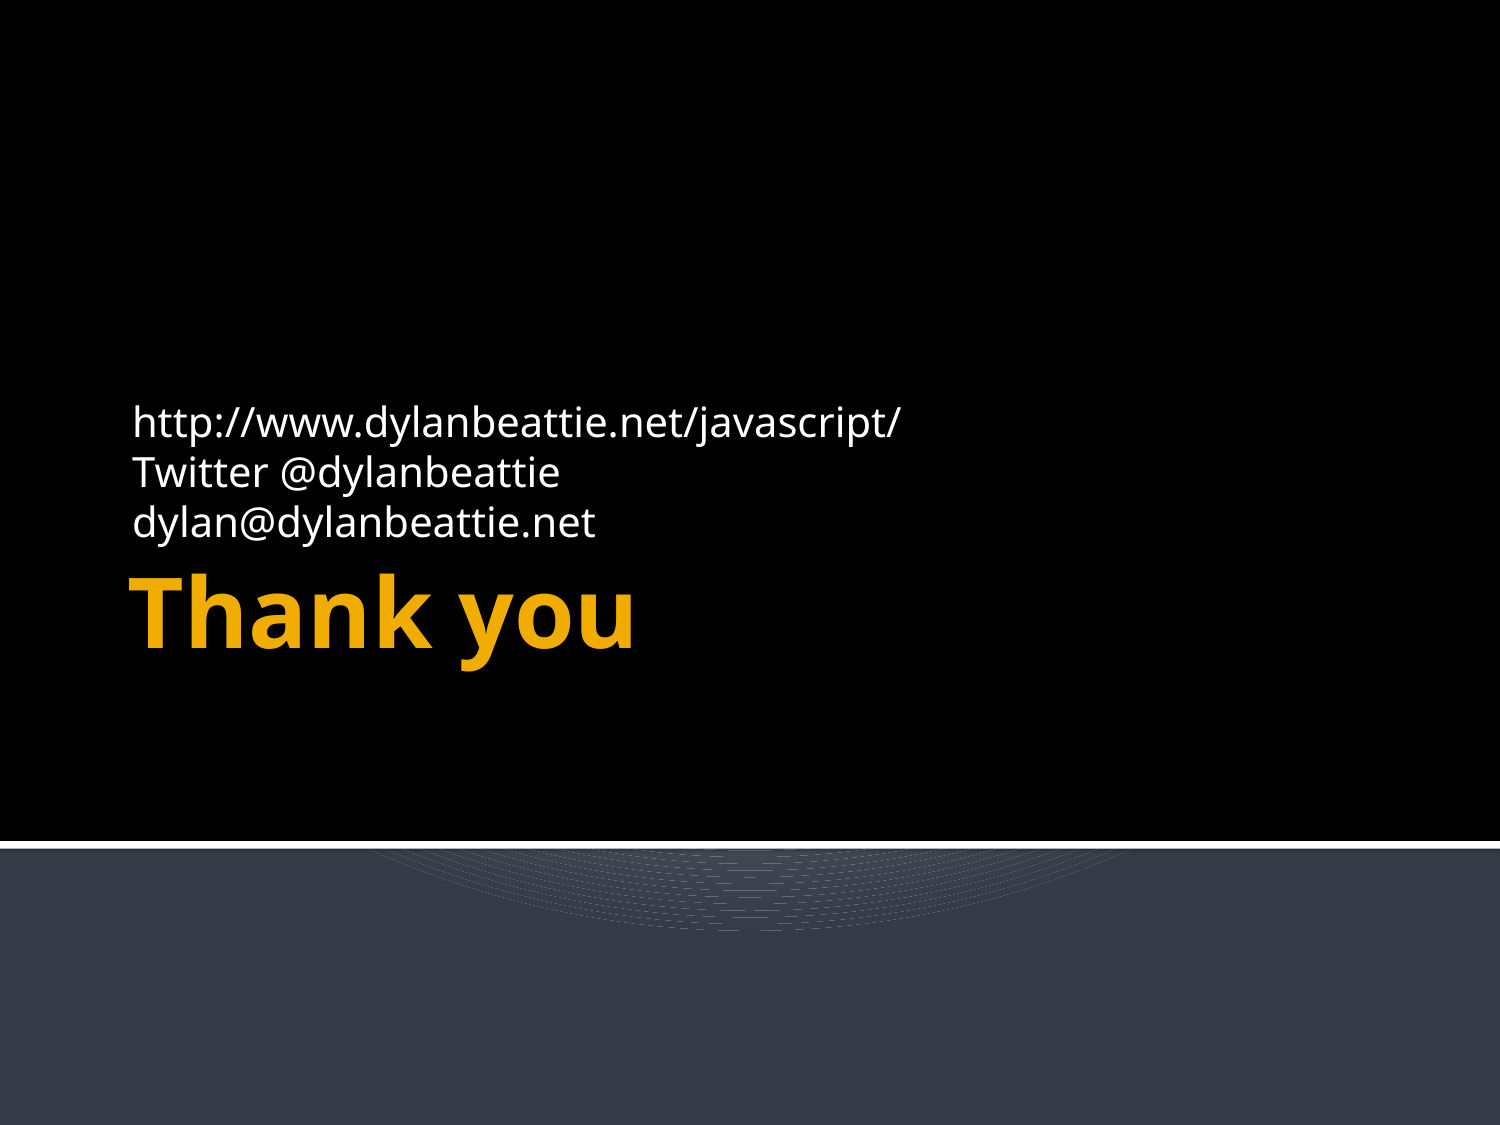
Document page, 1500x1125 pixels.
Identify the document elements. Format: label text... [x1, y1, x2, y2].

title Thank you [112, 550, 1438, 825]
subtitle http://www.dylanbeattie.net/javascript/ Twitter @dylanbeattie dylan@dylanbeattie.net [112, 299, 1438, 546]
